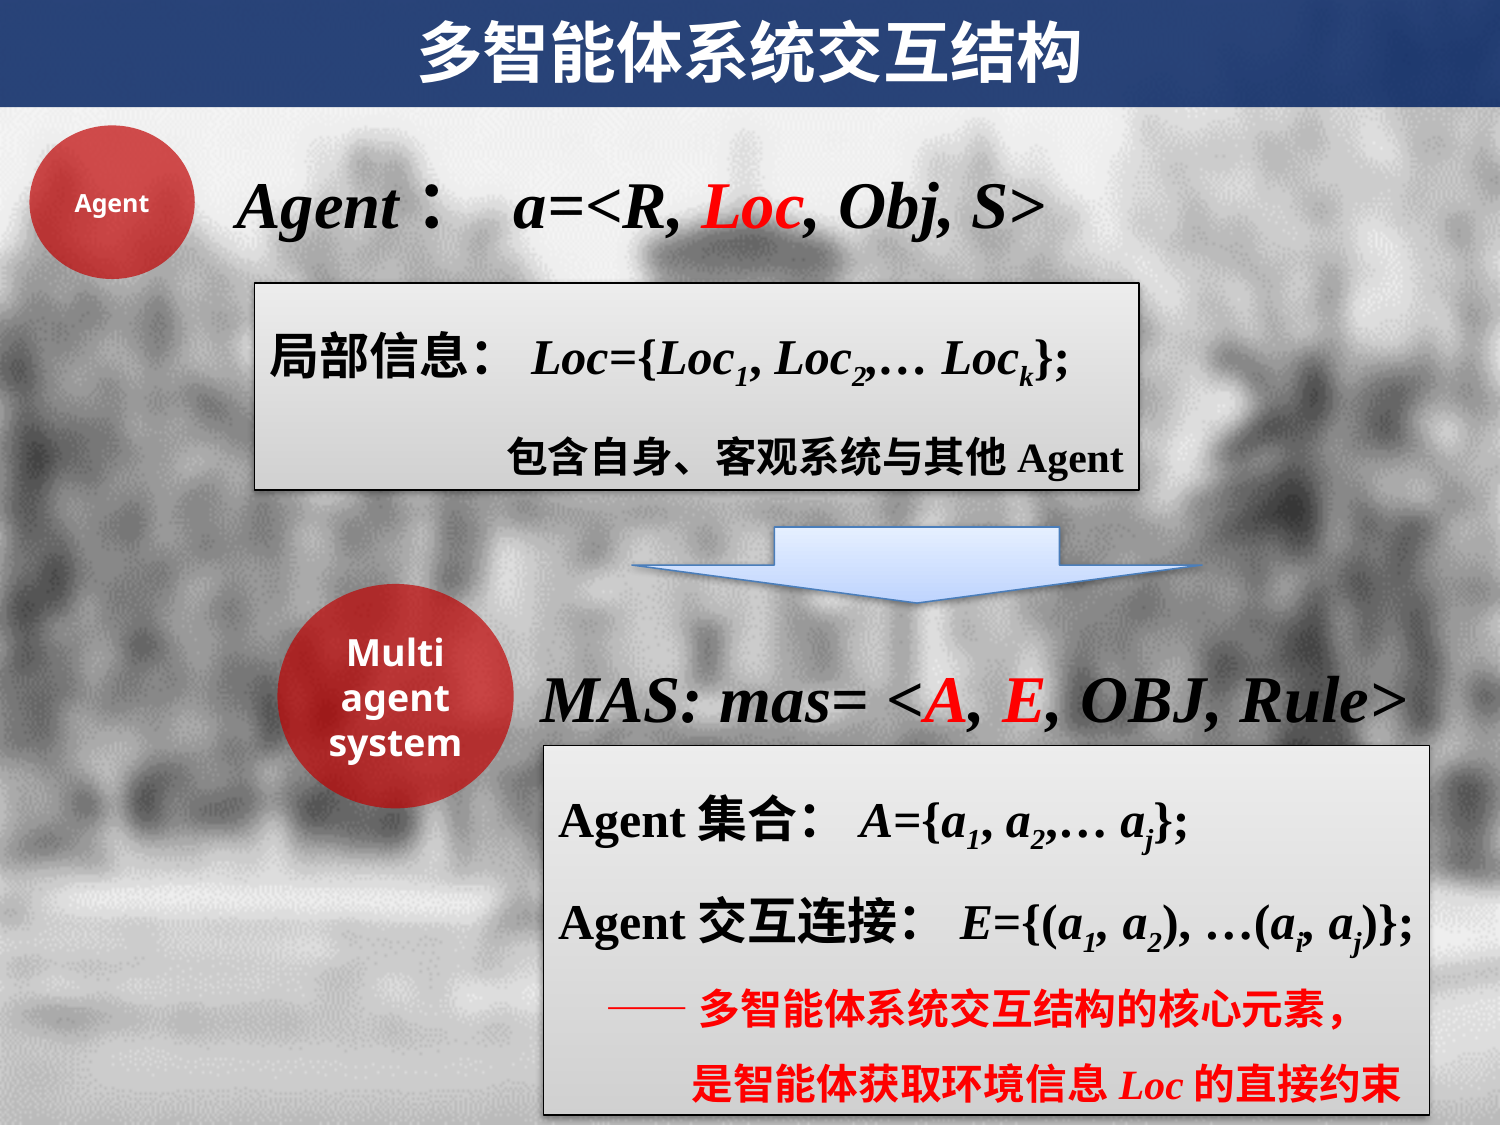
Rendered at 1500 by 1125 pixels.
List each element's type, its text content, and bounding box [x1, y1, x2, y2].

text_box [631, 526, 1203, 604]
text_box Agent集合：A={a1, a2,… aj}; Agent交互连接：E={(a1, a2), …(ai, aj)}; ——多智能体系统交互结构的核心元素， 是智能体获取环境信息Loc的直接约束 [543, 745, 1430, 1116]
text_box Agent [27, 123, 197, 282]
text_box Agent： a=<R, Loc, Obj, S> [221, 154, 1132, 250]
text_box 局部信息：Loc={Loc1, Loc2,… Lock}; 包含自身、客观系统与其他Agent [254, 282, 1140, 491]
text_box MAS: mas= <A, E, OBJ, Rule> [525, 648, 1424, 743]
text_box 多智能体系统交互结构 [0, 0, 1500, 109]
picture [0, 109, 1500, 1125]
text_box Multi agent system [275, 581, 516, 811]
